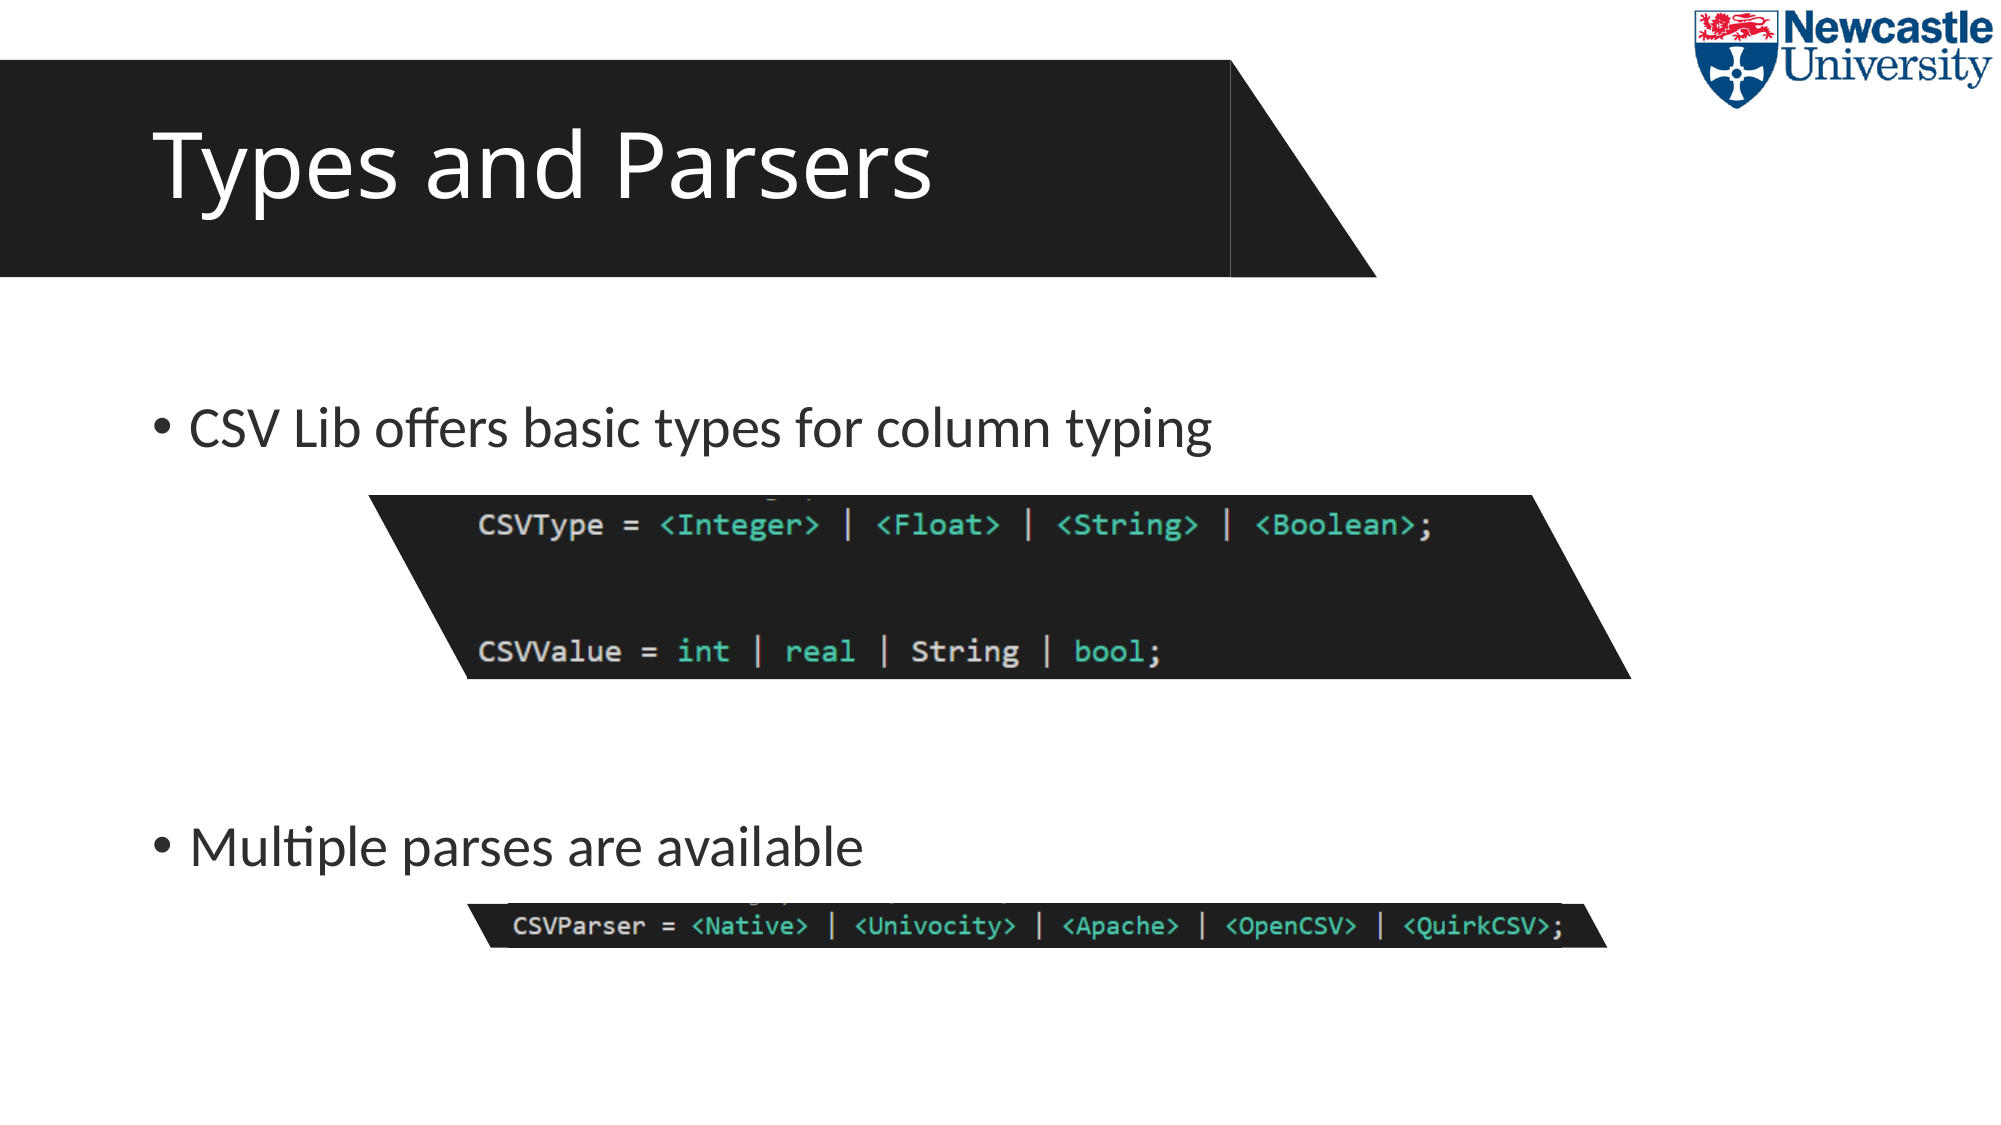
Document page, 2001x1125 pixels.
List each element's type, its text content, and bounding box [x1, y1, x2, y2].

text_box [368, 495, 1632, 679]
list CSV Lib offers basic types for column typing Multiple parses are available [137, 299, 2000, 1066]
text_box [467, 903, 1608, 948]
picture [1687, 4, 2000, 115]
title Types and Parsers [137, 59, 1863, 278]
